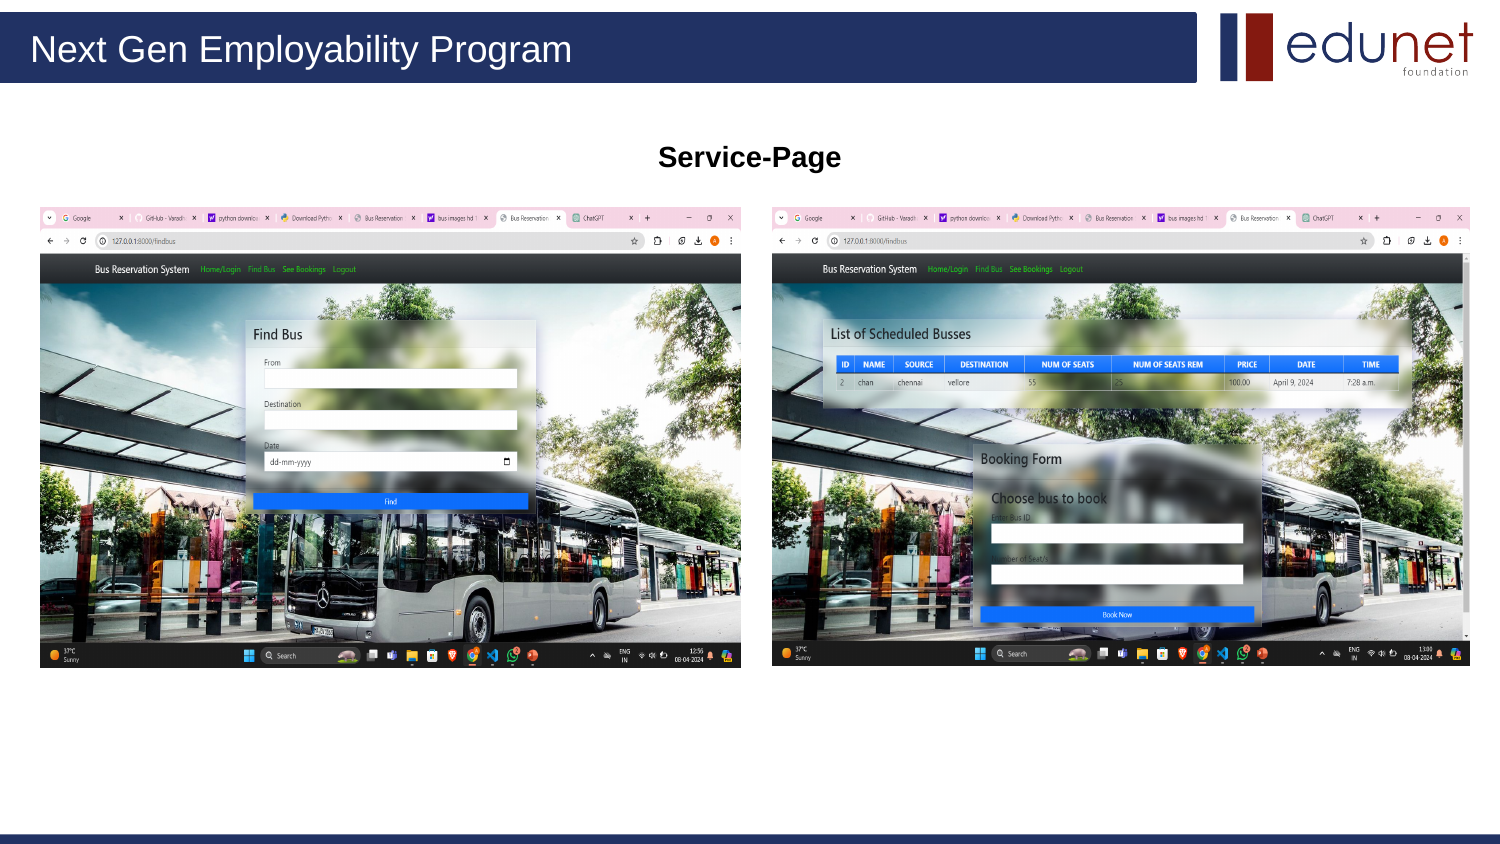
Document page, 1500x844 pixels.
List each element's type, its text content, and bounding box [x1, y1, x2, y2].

picture [1279, 14, 1482, 83]
picture [771, 207, 1470, 666]
picture [40, 207, 741, 668]
title Service-Page [103, 104, 1397, 208]
